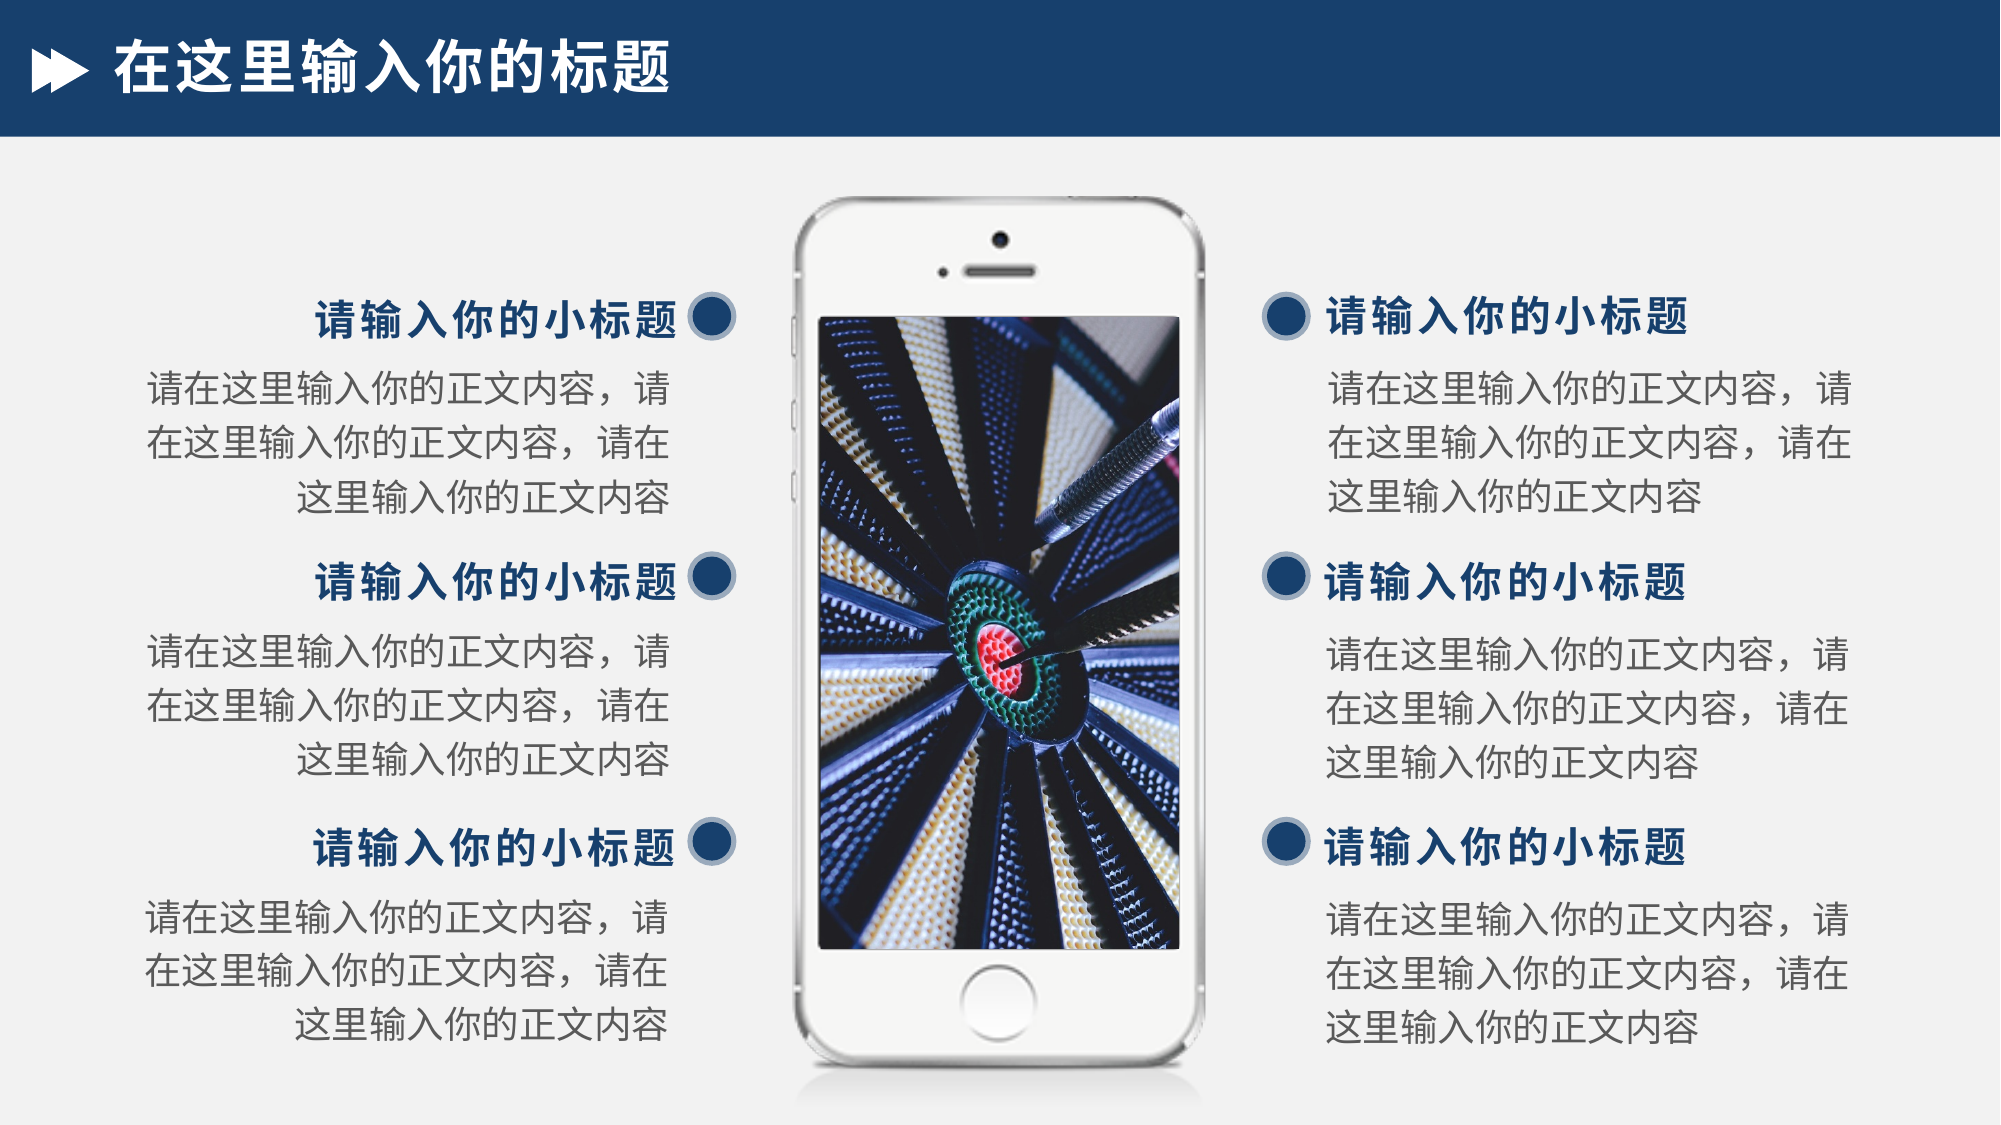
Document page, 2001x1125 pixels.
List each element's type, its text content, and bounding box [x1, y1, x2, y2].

list 请在这里输入你的正文内容，请在这里输入你的正文内容，请在这里输入你的正文内容 [116, 611, 687, 666]
list 请在这里输入你的正文内容，请在这里输入你的正文内容，请在这里输入你的正文内容 [116, 876, 685, 932]
list 请输入你的小标题 [0, 554, 693, 613]
list 请在这里输入你的正文内容，请在这里输入你的正文内容，请在这里输入你的正文内容 [1310, 614, 1886, 669]
list 请输入你的小标题 [0, 291, 693, 350]
list 请输入你的小标题 [1308, 553, 2000, 612]
title 在这里输入你的标题 [98, 34, 1824, 104]
picture [791, 196, 1208, 1125]
list 请在这里输入你的正文内容，请在这里输入你的正文内容，请在这里输入你的正文内容 [1312, 348, 1886, 403]
list 请输入你的小标题 [1308, 819, 2000, 878]
list 请输入你的小标题 [0, 819, 691, 878]
list 请输入你的小标题 [1310, 288, 2000, 347]
list 请在这里输入你的正文内容，请在这里输入你的正文内容，请在这里输入你的正文内容 [1310, 879, 1886, 934]
list 请在这里输入你的正文内容，请在这里输入你的正文内容，请在这里输入你的正文内容 [116, 349, 687, 404]
